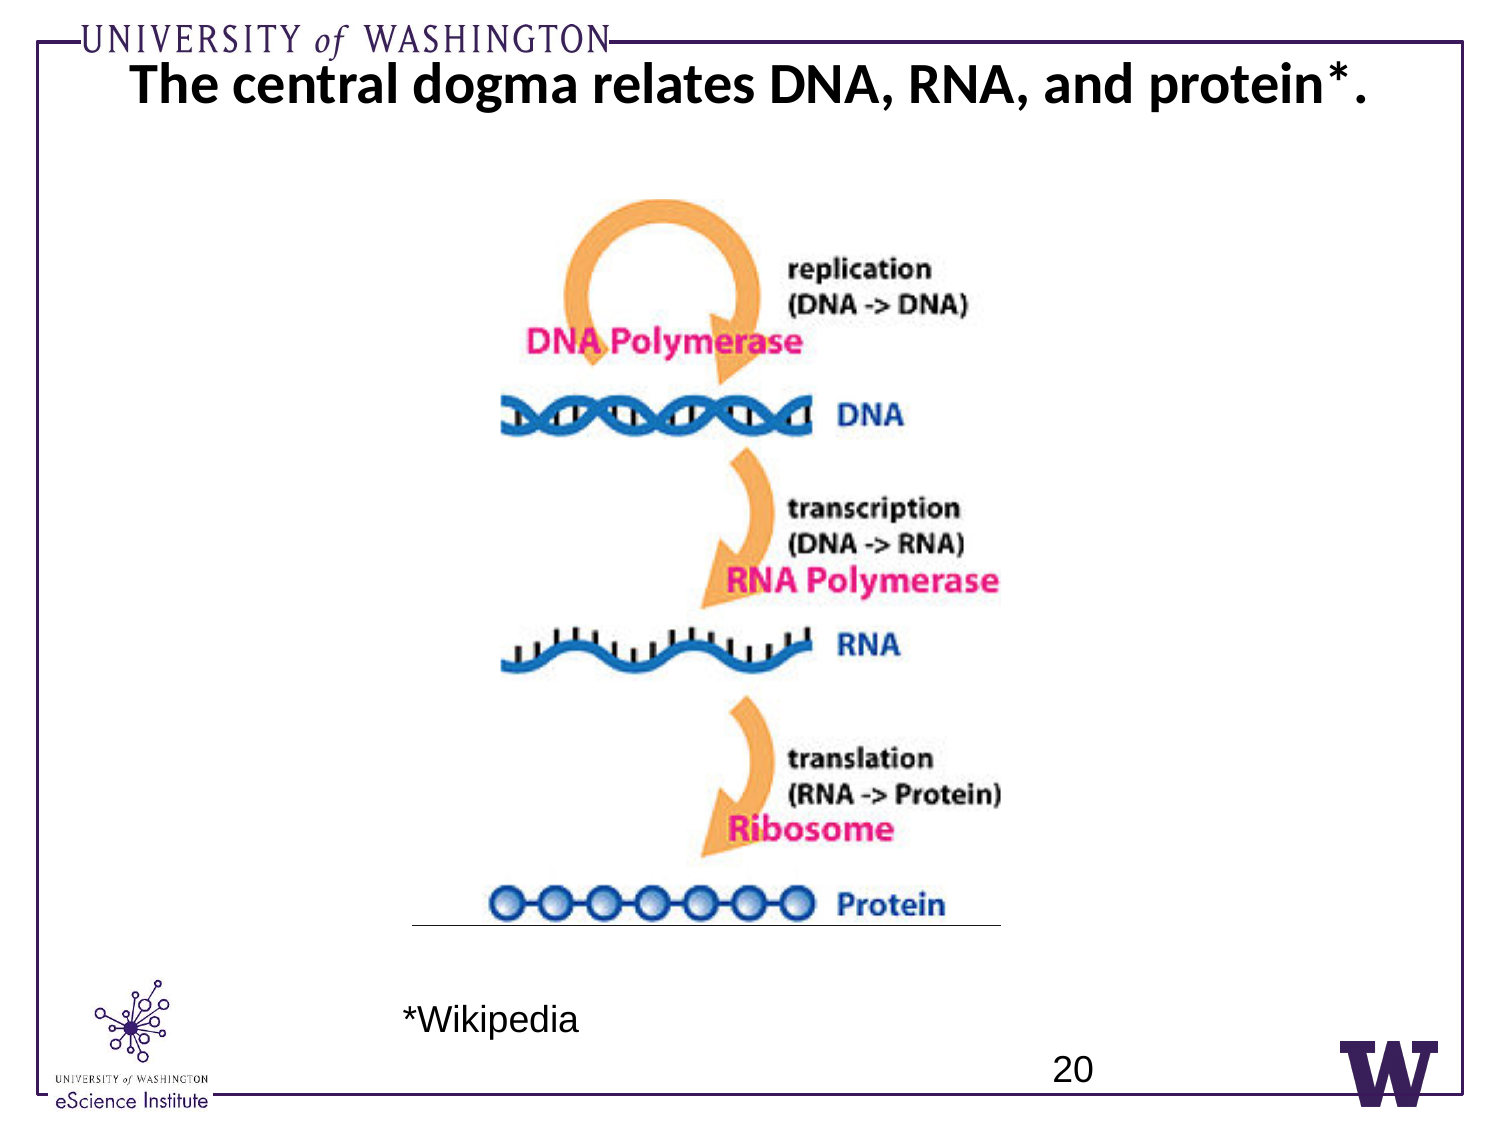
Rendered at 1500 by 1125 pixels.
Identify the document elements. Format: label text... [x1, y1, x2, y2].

slide_number 20 [1037, 1037, 1325, 1098]
text_box *Wikipedia [387, 987, 597, 1048]
title The central dogma relates DNA, RNA, and protein*. [75, 37, 1425, 175]
picture [48, 978, 213, 1113]
picture [412, 199, 1001, 927]
picture [81, 24, 609, 37]
picture [1340, 1041, 1438, 1093]
picture [1340, 1096, 1438, 1107]
